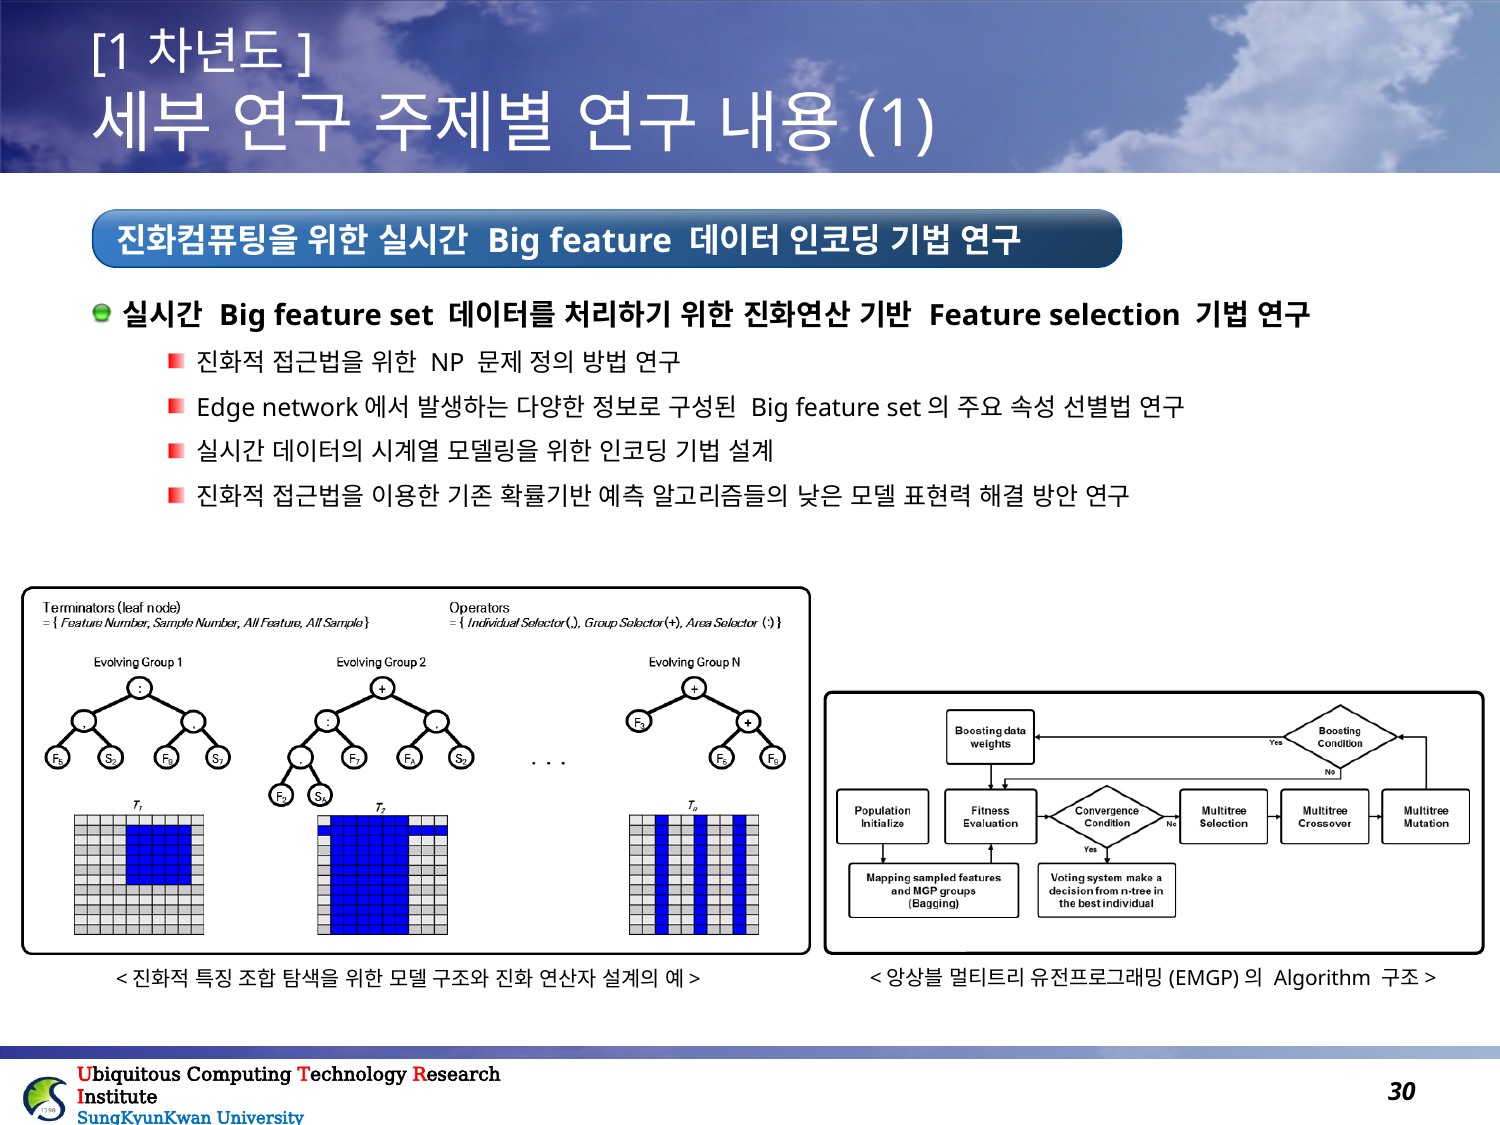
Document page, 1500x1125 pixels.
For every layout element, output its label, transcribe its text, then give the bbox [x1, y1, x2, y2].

picture [0, 1046, 1500, 1059]
text_box <앙상블 멀티트리 유전프로그래밍(EMGP)의 Algorithm 구조> [822, 956, 1484, 997]
title [1차년도] 세부 연구 주제별 연구 내용(1) [75, 19, 1424, 161]
picture [92, 303, 112, 324]
picture [21, 585, 811, 955]
picture [167, 486, 186, 505]
slide_number 29 [1080, 1066, 1431, 1118]
text_box 실시간 Big feature set 데이터를 처리하기 위한 진화연산 기반 Feature selection 기법 연구 진화적 접근법을 위한 NP 문제 정의 방법 연구 Edge network에서 발생하는 다양한 정보로 구성된 Big feature set의 주요 속성 선별법 연구 실시간 데이터의 시계열 모델링을 위한 인코딩 기법 설계 진화적 접근법을 이용한 기존 확률기반 예측 알고리즘들의 낮은 모델 표현력 해결 방안 연구 [78, 271, 1446, 1033]
text_box [823, 690, 1486, 956]
picture [17, 1073, 77, 1125]
text_box <진화적 특징 조합 탐색을 위한 모델 구조와 진화 연산자 설계의 예> [66, 963, 751, 998]
picture [167, 397, 186, 415]
picture [836, 704, 1470, 919]
picture [167, 442, 186, 460]
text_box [92, 209, 1122, 268]
picture [167, 352, 186, 370]
picture [0, 0, 1500, 173]
